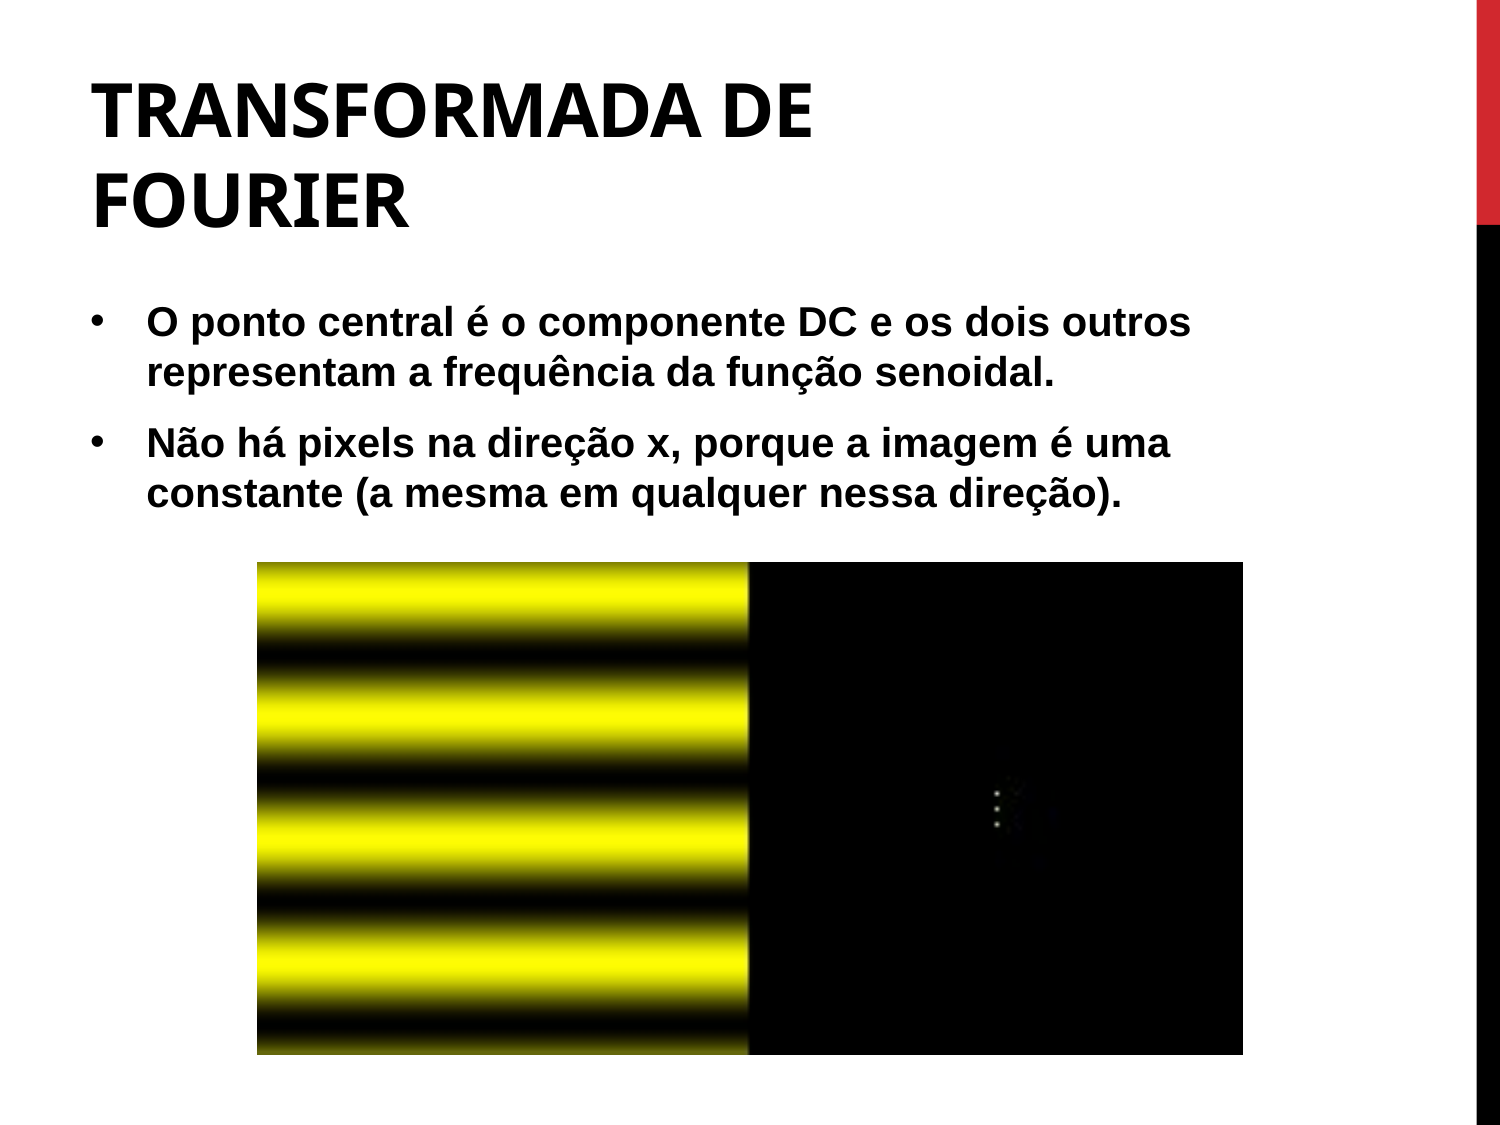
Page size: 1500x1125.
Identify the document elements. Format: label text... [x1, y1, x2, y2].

title Transformada de Fourier [75, 25, 1025, 250]
picture [257, 561, 1243, 1056]
list O ponto central é o componente DC e os dois outros representam a frequência da função senoidal. Não há pixels na direção x, porque a imagem é uma constante (a mesma em qualquer nessa direção). [75, 287, 1325, 1005]
